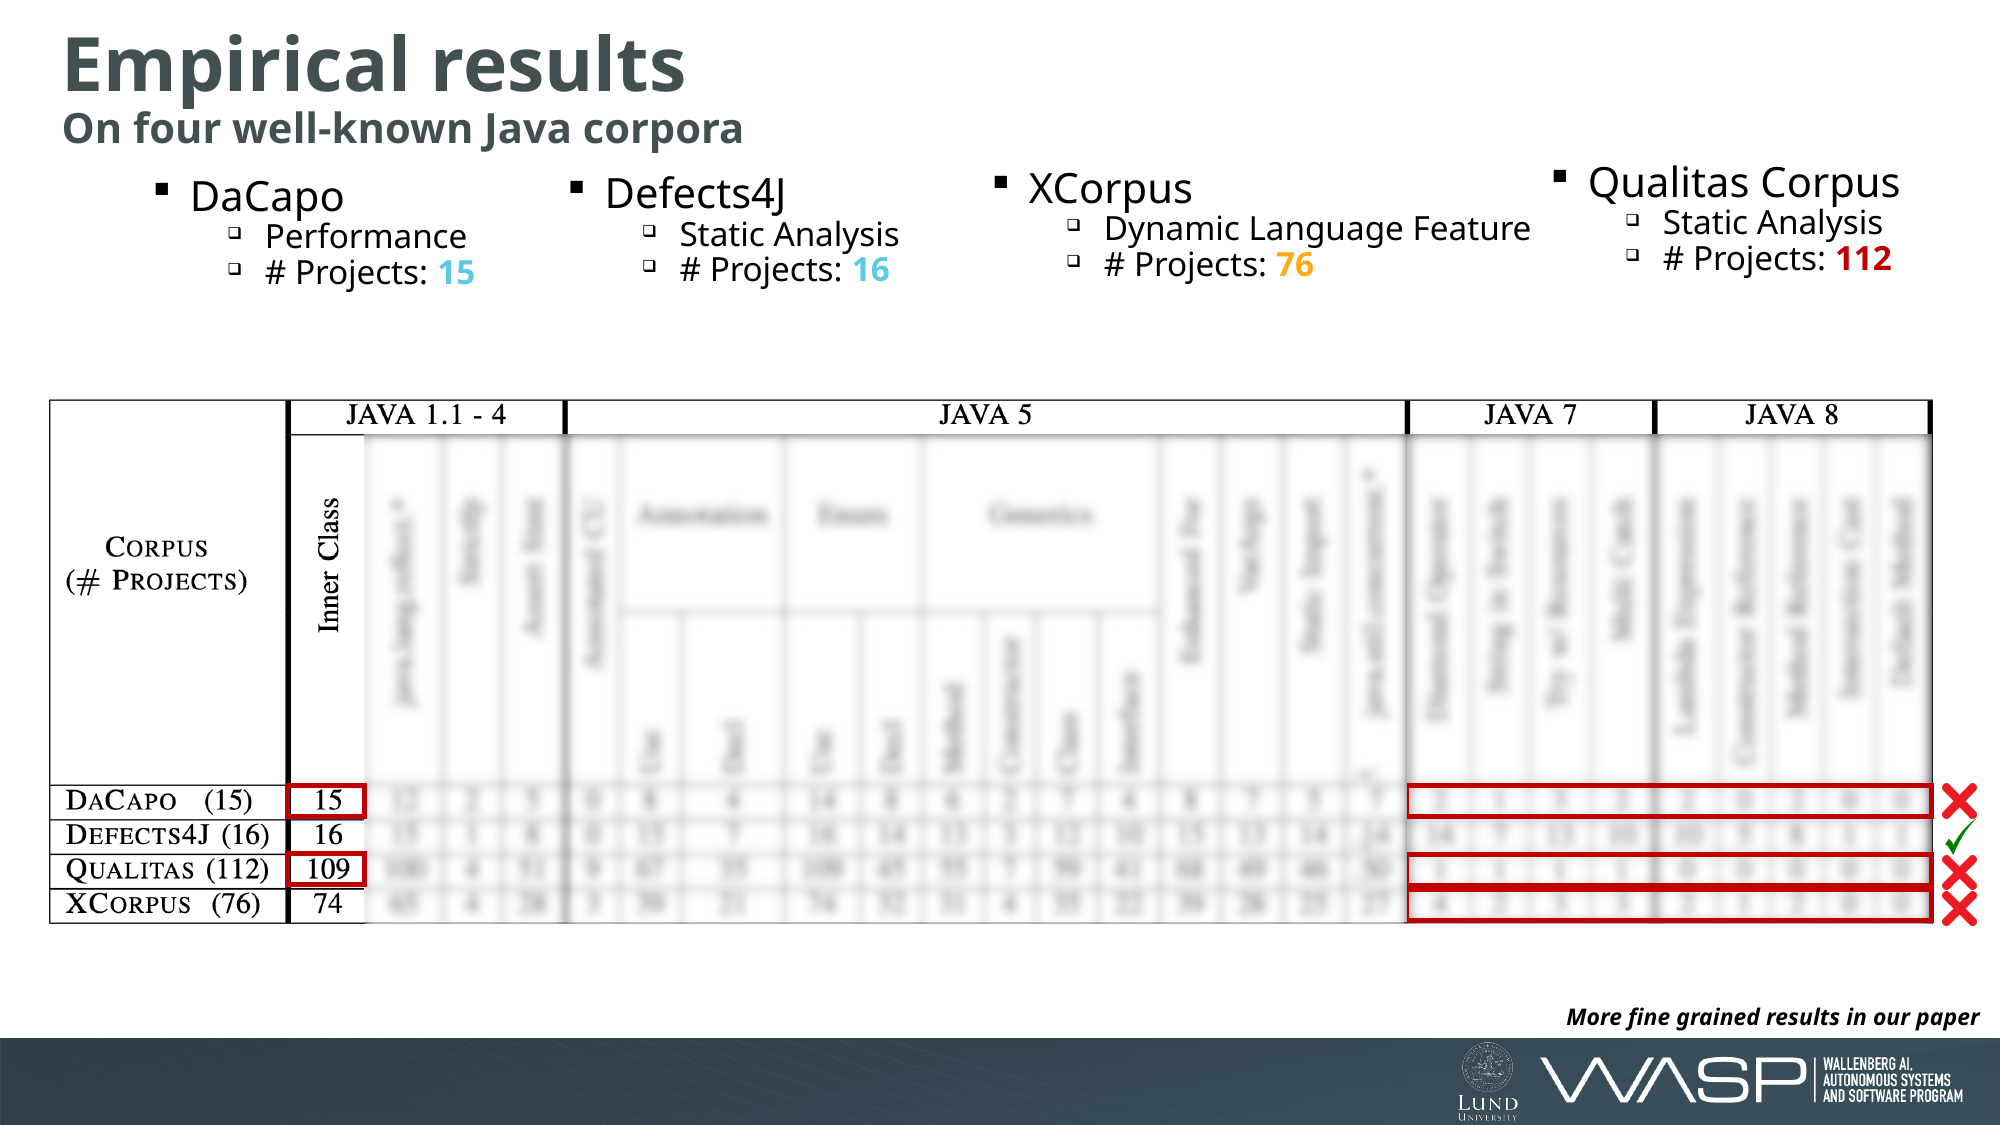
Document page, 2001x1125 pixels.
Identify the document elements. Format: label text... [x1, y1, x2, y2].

text_box XCorpus Dynamic Language Feature # Projects: 76 [976, 159, 1535, 382]
text_box Defects4J Static Analysis # Projects: 16 [552, 164, 976, 382]
text_box Qualitas Corpus Static Analysis # Projects: 112 [1535, 153, 2000, 417]
title Empirical results On four well-known Java corpora [46, 0, 1772, 198]
picture [28, 382, 1979, 940]
text_box More fine grained results in our paper [1551, 995, 1996, 1038]
picture [1453, 1038, 1523, 1125]
list DaCapo Performance # Projects: 15 [137, 167, 552, 382]
